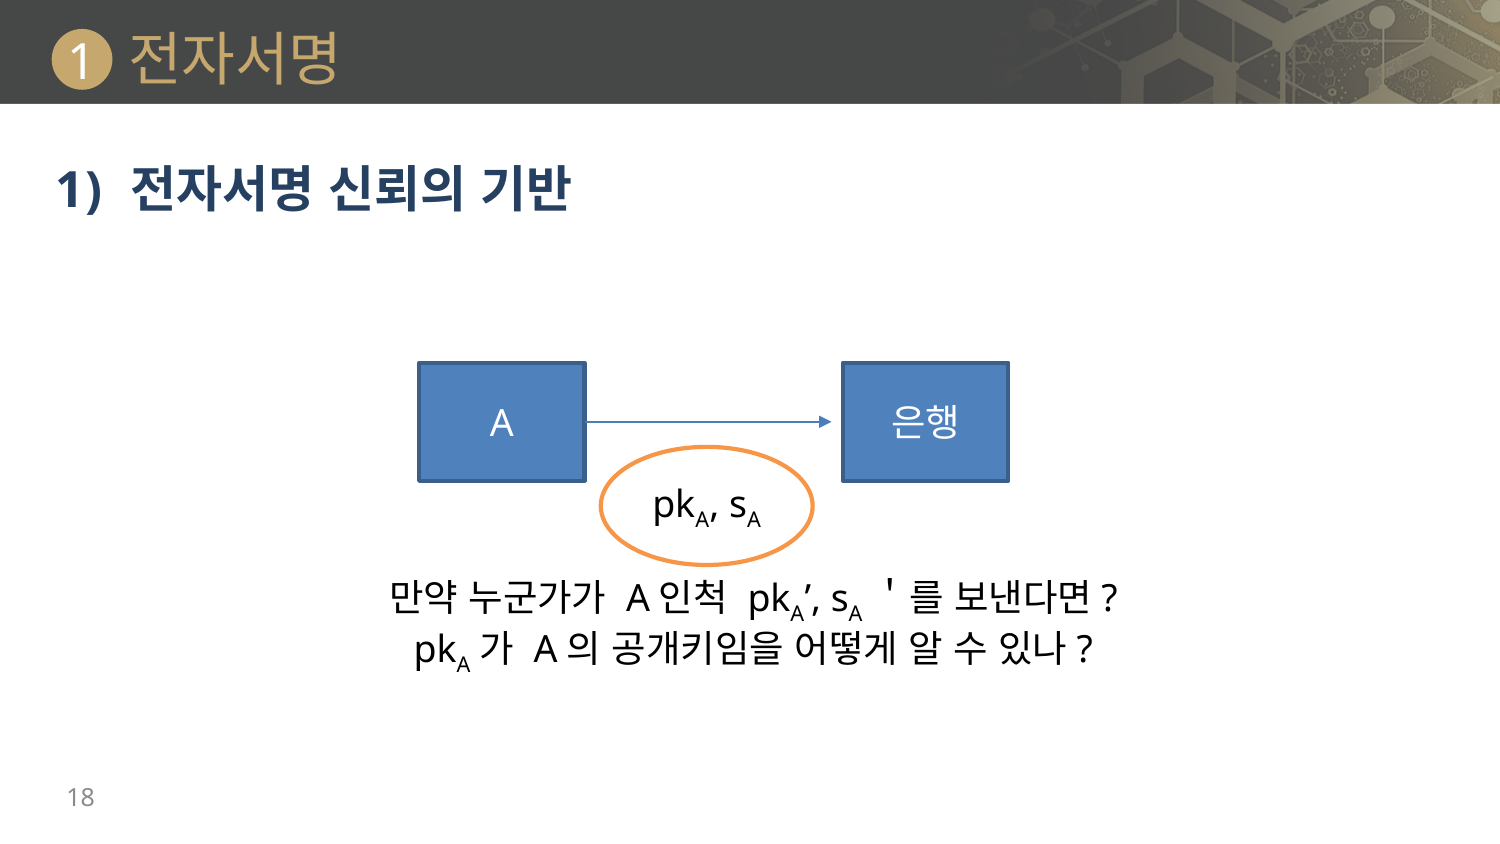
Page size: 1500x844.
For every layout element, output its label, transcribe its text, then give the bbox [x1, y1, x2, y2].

list 전자서명 신뢰의 기반 [41, 150, 1387, 777]
text_box 은행 [841, 361, 1010, 483]
title 전자서명 [113, 13, 1459, 100]
text_box pkA, sA [598, 444, 815, 566]
picture [0, 0, 1500, 103]
text_box 만약 누군가가 A인척 pkA’, sA＇를 보낸다면? pkA가 A의 공개키임을 어떻게 알 수 있나? [374, 566, 1133, 684]
list 1 [51, 28, 113, 90]
text_box A [417, 361, 587, 483]
slide_number 18 [51, 776, 389, 822]
